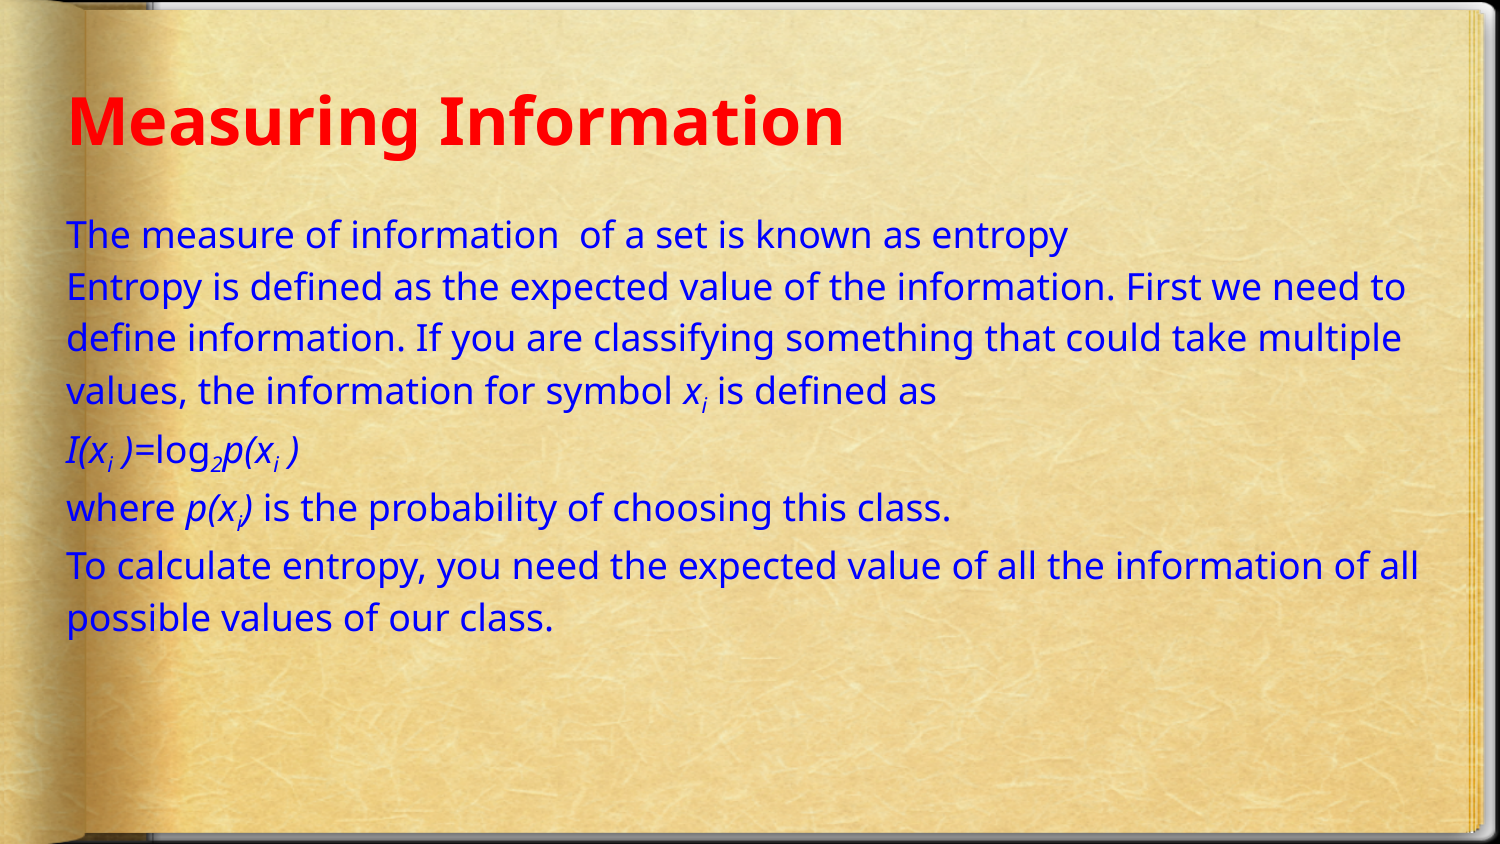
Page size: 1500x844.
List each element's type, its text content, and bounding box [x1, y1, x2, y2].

picture [0, 0, 1500, 844]
list The measure of information of a set is known as entropy Entropy is defined as the expected value of the information. First we need to define information. If you are classifying something that could take multiple values, the information for symbol xi is defined as I(xi )=log2p(xi ) where p(xi) is the probability of choosing this class. To calculate entropy, you need the expected value of all the information of all possible values of our class. [51, 189, 1449, 750]
title Measuring Information [51, 64, 1449, 167]
